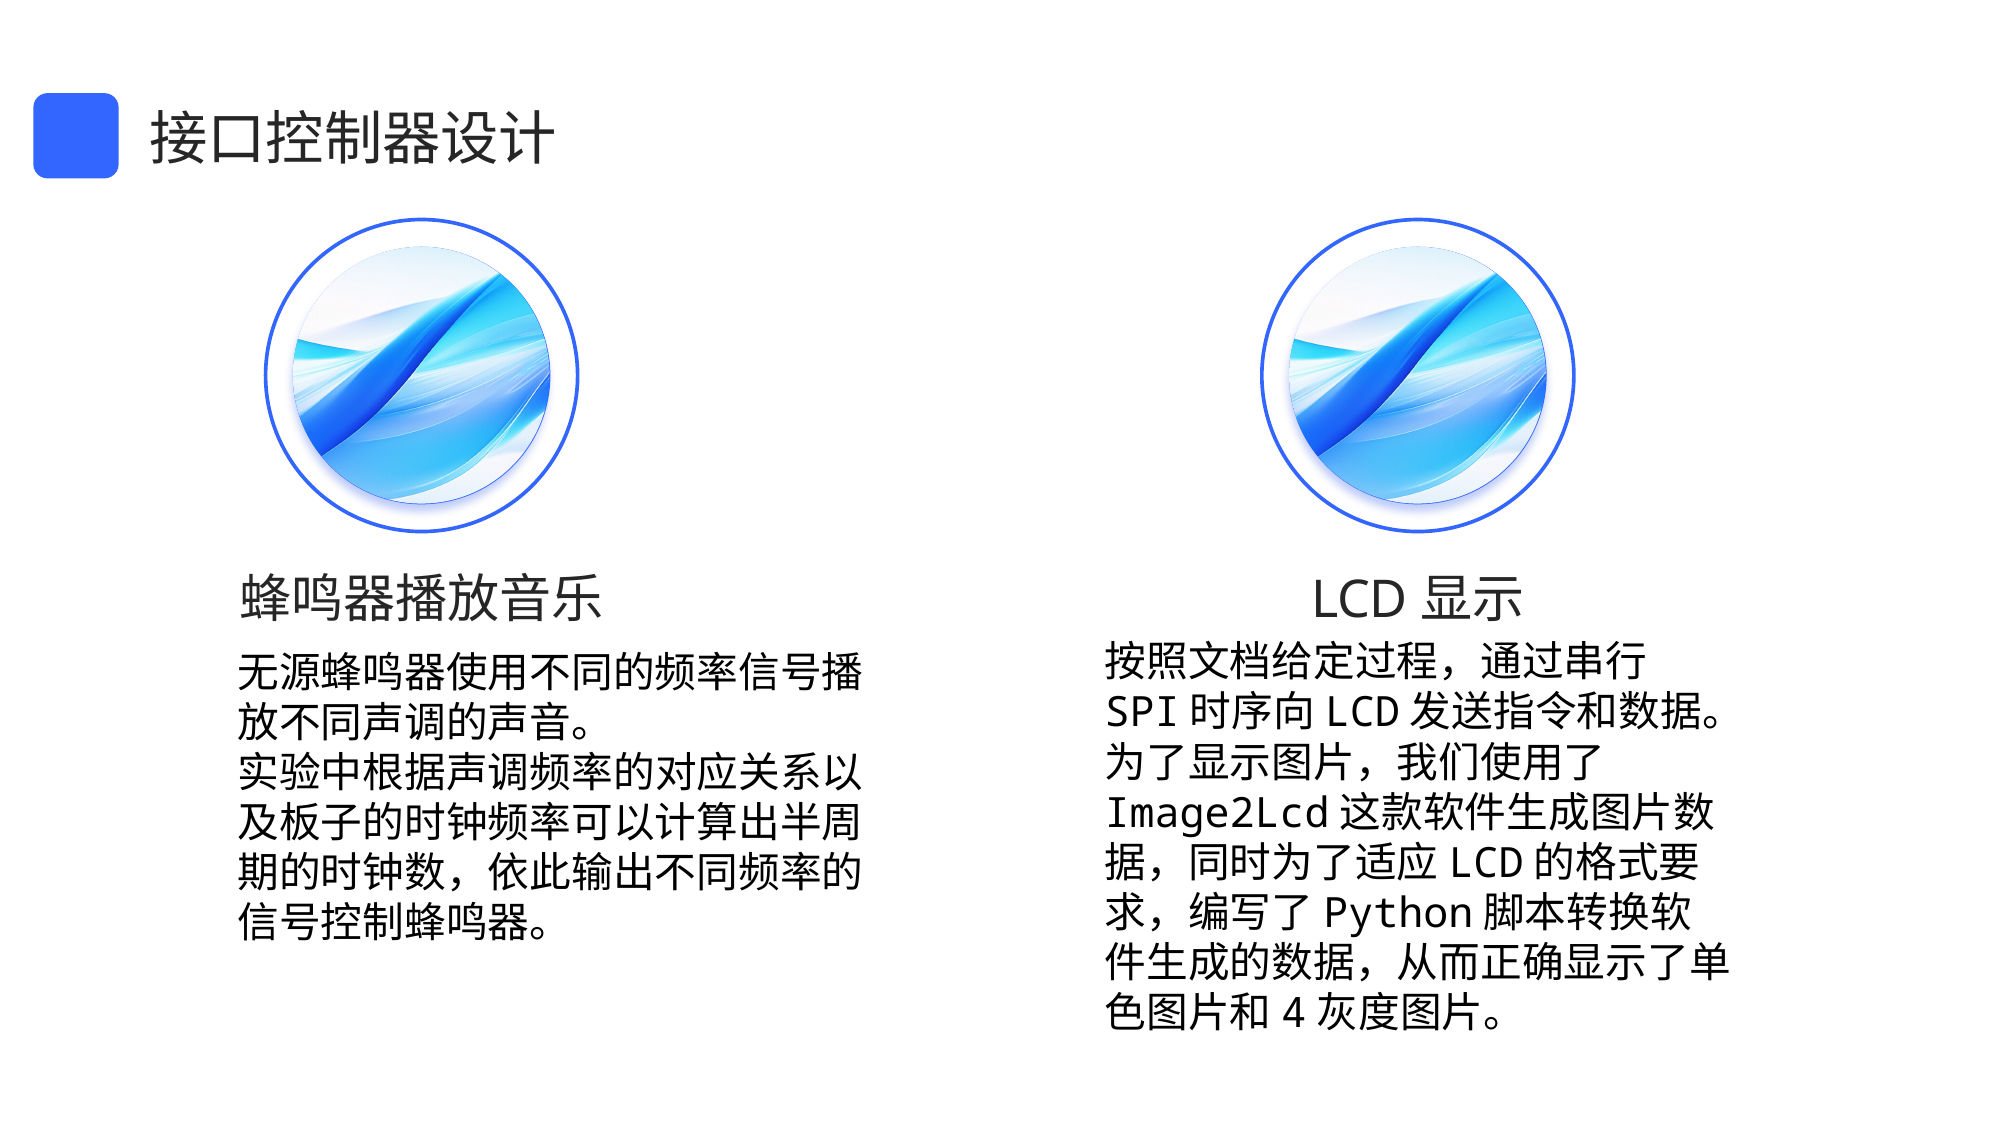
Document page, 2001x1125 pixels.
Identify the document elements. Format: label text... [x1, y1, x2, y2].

text_box 无源蜂鸣器使用不同的频率信号播放不同声调的声音。 实验中根据声调频率的对应关系以及板子的时钟频率可以计算出半周期的时钟数，依此输出不同频率的信号控制蜂鸣器。 [237, 645, 865, 915]
picture [292, 246, 551, 505]
picture [1289, 246, 1547, 505]
text_box [33, 93, 119, 179]
text_box 按照文档给定过程，通过串行SPI时序向LCD发送指令和数据。 为了显示图片，我们使用了Image2Lcd这款软件生成图片数据，同时为了适应LCD的格式要求，编写了Python脚本转换软件生成的数据，从而正确显示了单色图片和4灰度图片。 [1104, 635, 1732, 905]
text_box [265, 219, 578, 532]
text_box 接口控制器设计 [149, 97, 1900, 175]
text_box LCD显示 [1104, 568, 1732, 628]
text_box 蜂鸣器播放音乐 [108, 568, 735, 628]
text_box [1261, 219, 1574, 532]
